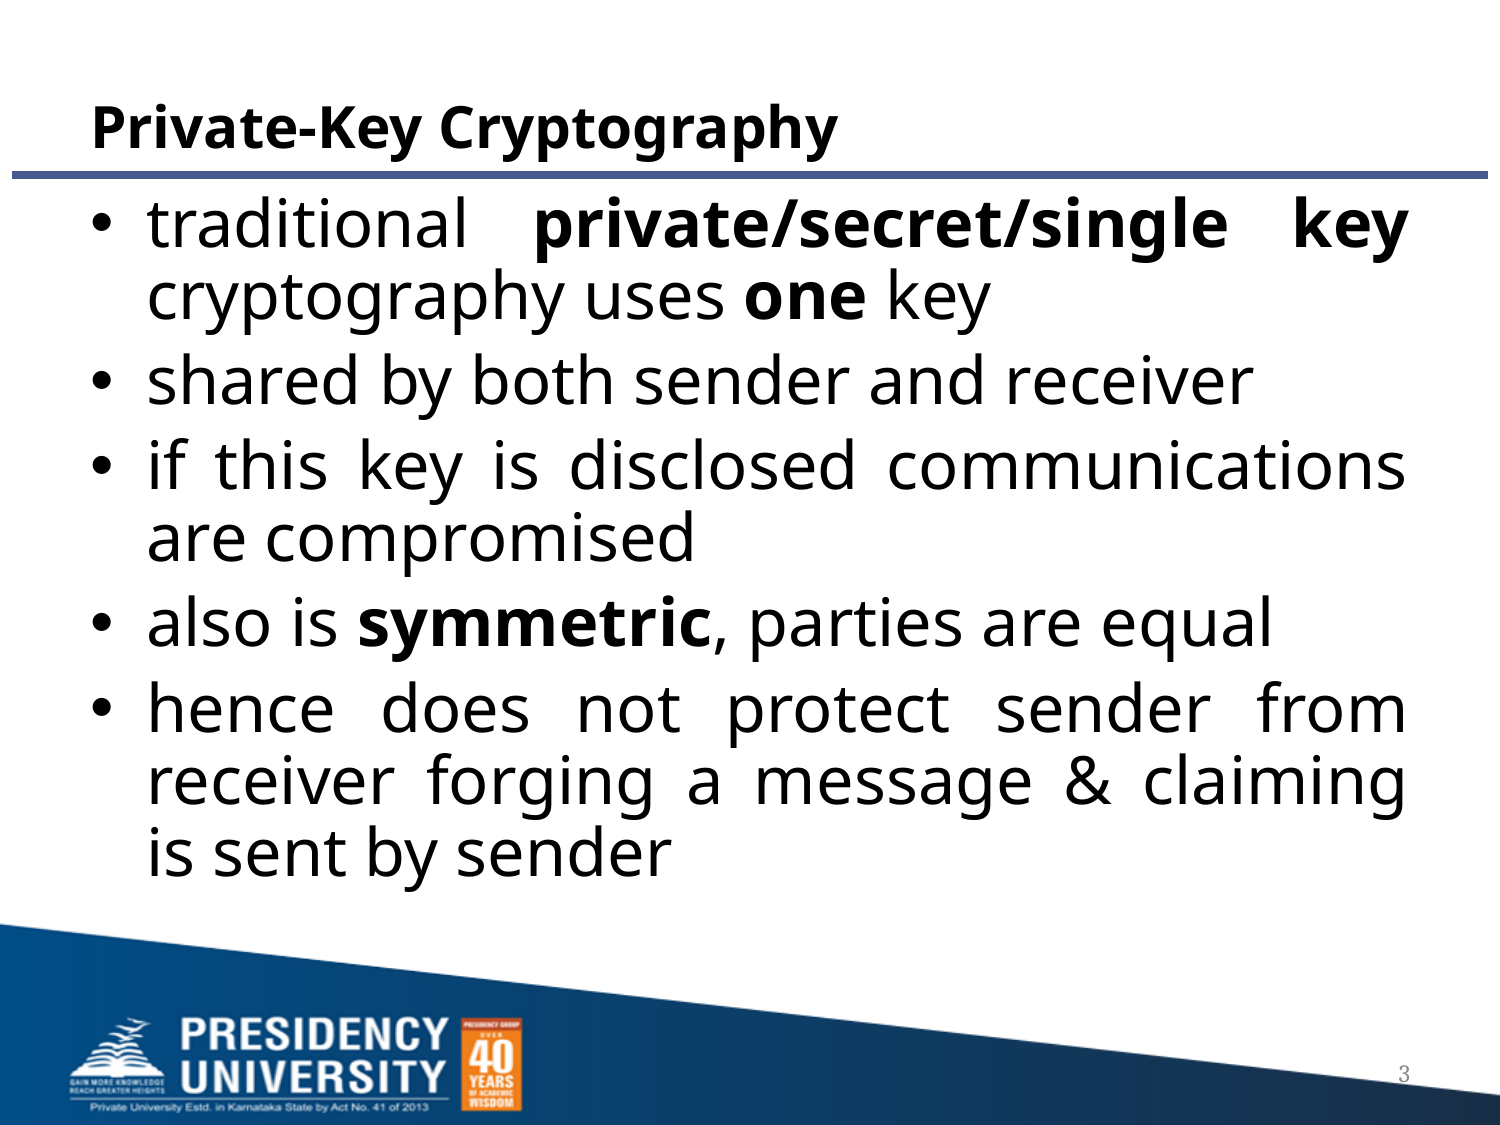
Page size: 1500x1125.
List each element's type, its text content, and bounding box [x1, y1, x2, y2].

title Private-Key Cryptography [75, 50, 1425, 168]
picture [0, 921, 1500, 1125]
slide_number 3 [1074, 1042, 1425, 1103]
list traditional private/secret/single key cryptography uses one key shared by both sender and receiver if this key is disclosed communications are compromised also is symmetric, parties are equal hence does not protect sender from receiver forging a message & claiming is sent by sender [75, 182, 1425, 950]
